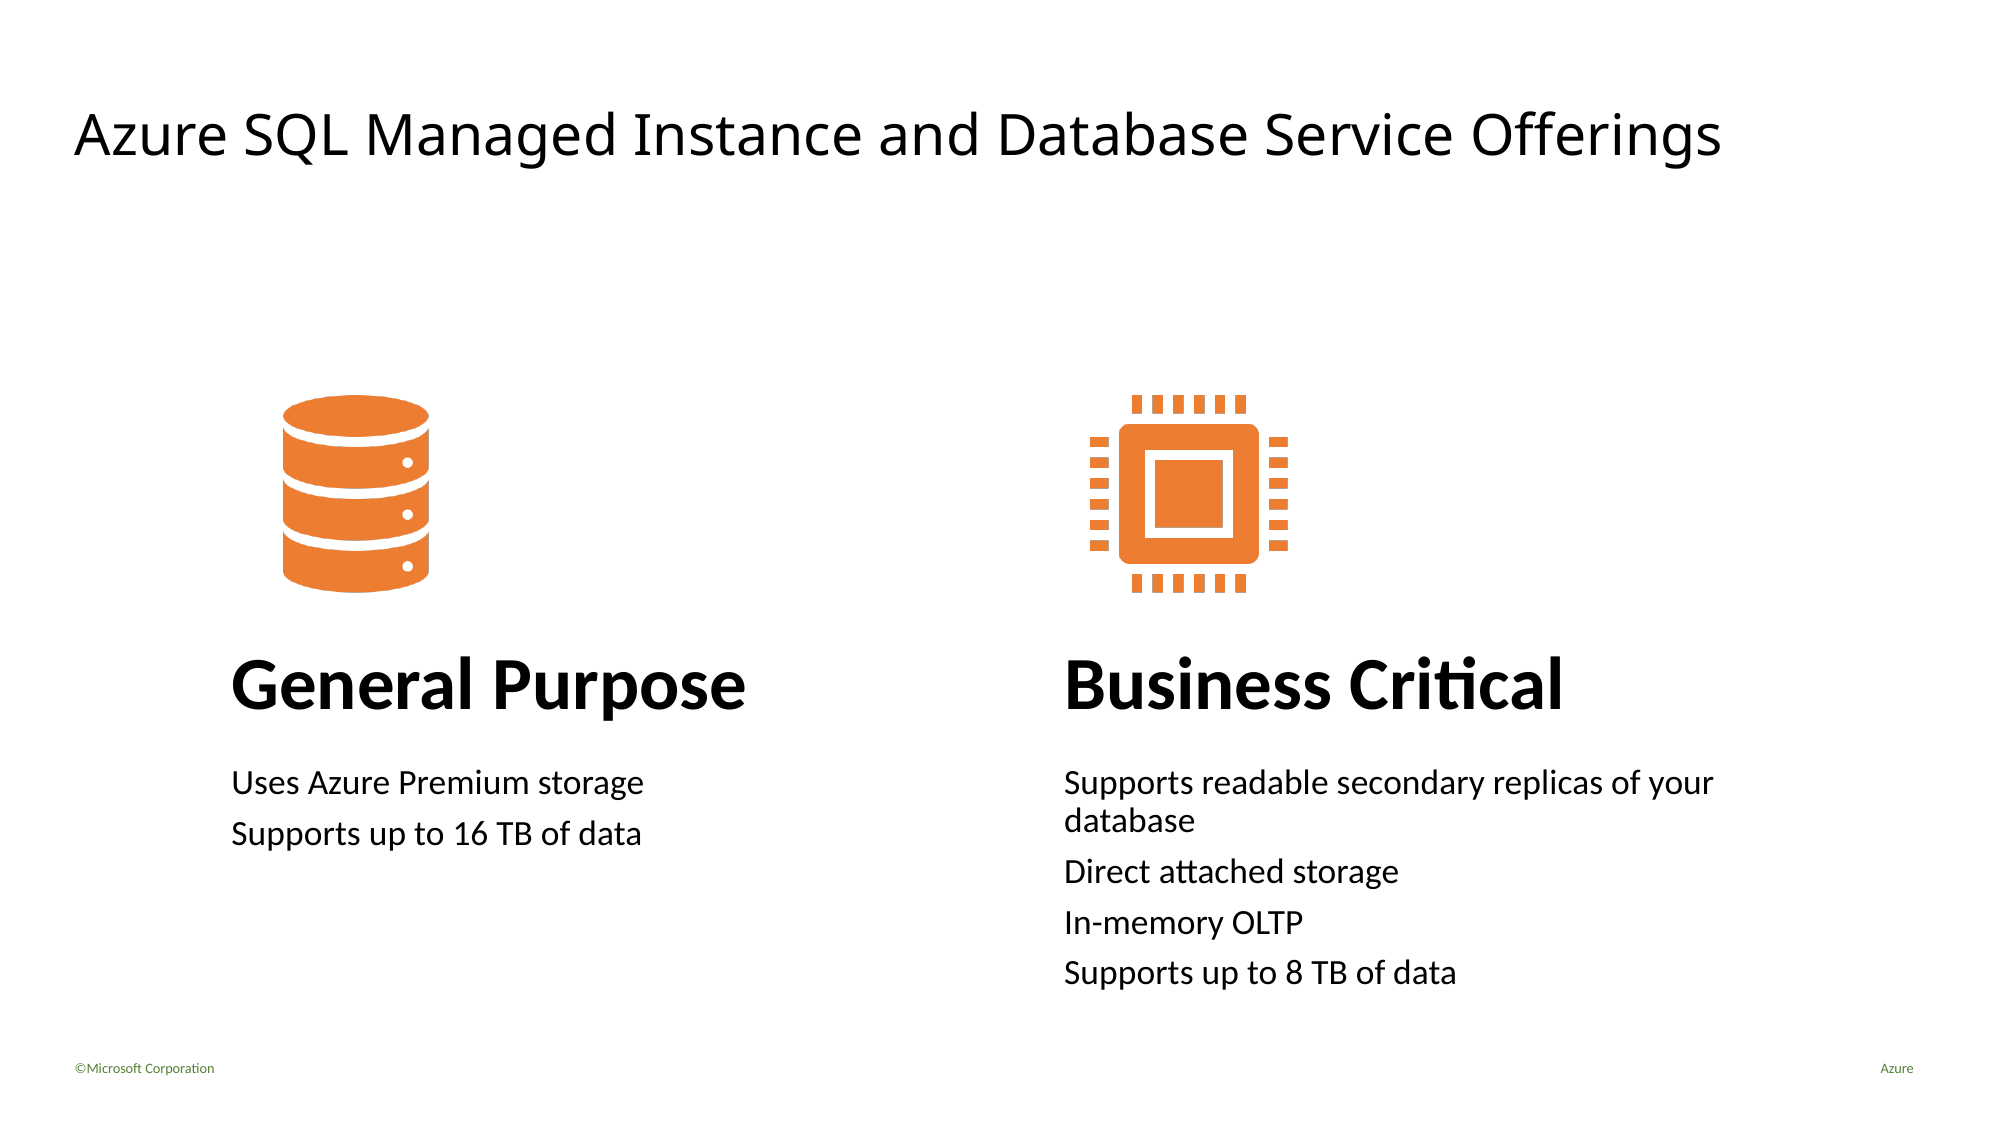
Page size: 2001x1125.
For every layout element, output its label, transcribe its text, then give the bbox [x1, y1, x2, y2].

title Azure SQL Managed Instance and Database Service Offerings [74, 101, 1930, 168]
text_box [74, 354, 1930, 1024]
